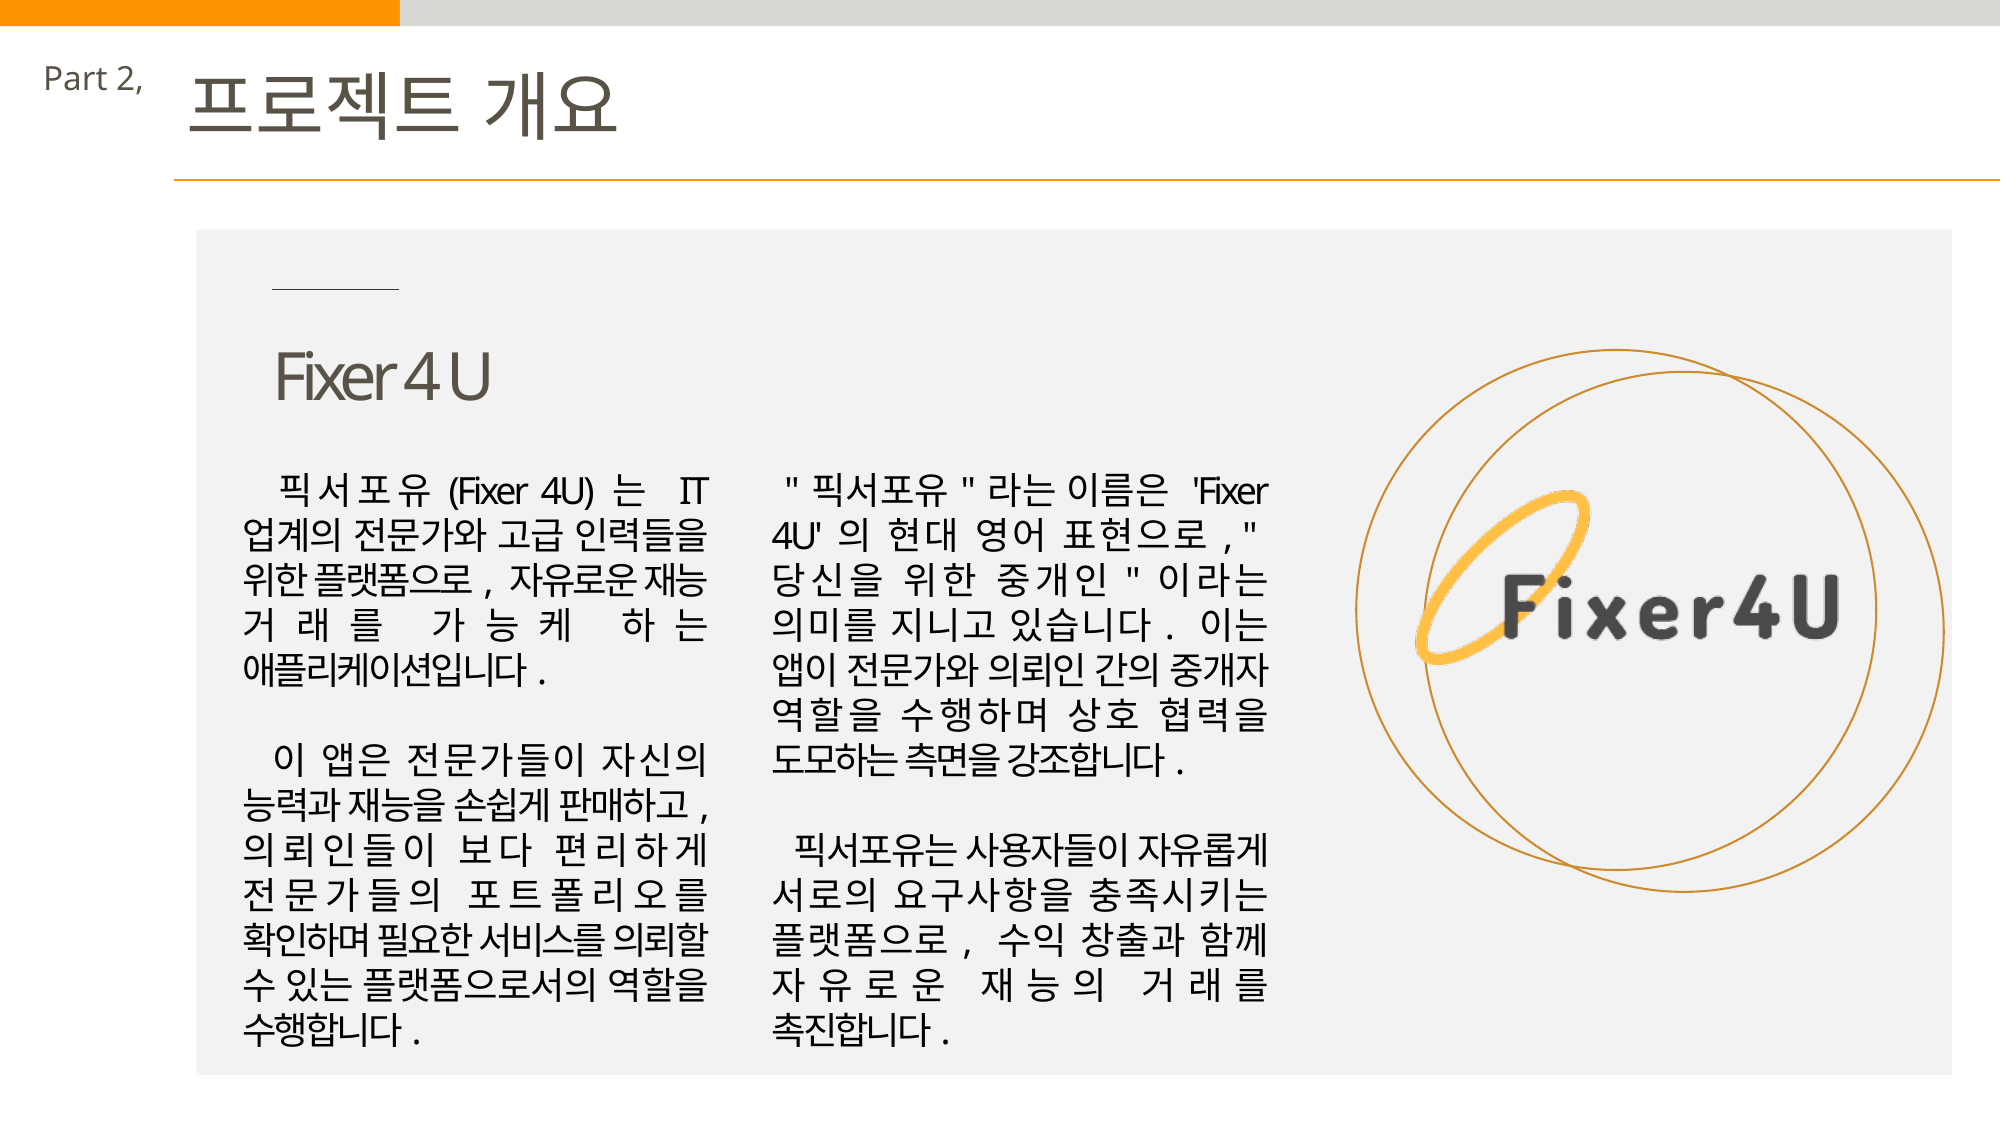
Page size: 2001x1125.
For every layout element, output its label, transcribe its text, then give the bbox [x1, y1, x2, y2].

text_box [1493, 370, 1874, 453]
text_box [1407, 348, 1728, 453]
text_box 픽서포유(Fixer 4U)는 IT 업계의 전문가와 고급 인력들을 위한 플랫폼으로, 자유로운 재능 거래를 가능케 하는 애플리케이션입니다. 이 앱은 전문가들이 자신의 능력과 재능을 손쉽게 판매하고, 의뢰인들이 보다 편리하게 전문가들의 포트폴리오를 확인하며 필요한 서비스를 의뢰할 수 있는 플랫폼으로서의 역할을 수행합니다. [227, 459, 722, 1060]
text_box [949, 228, 1302, 795]
text_box [1355, 476, 1568, 867]
text_box [1199, 0, 1599, 27]
text_box 프로젝트 개요 [171, 52, 636, 158]
text_box [799, 0, 1199, 27]
text_box Part 2, [28, 49, 160, 105]
text_box [0, 0, 399, 27]
text_box [399, 0, 799, 27]
text_box [1599, 0, 2000, 27]
text_box [1436, 228, 1789, 420]
picture [1392, 453, 1877, 741]
text_box [1446, 456, 1945, 893]
text_box [196, 228, 1953, 1076]
text_box Fixer 4 U [257, 326, 522, 422]
text_box "픽서포유"라는 이름은 'Fixer 4U'의 현대 영어 표현으로, "당신을 위한 중개인"이라는 의미를 지니고 있습니다. 이는 앱이 전문가와 의뢰인 간의 중개자 역할을 수행하며 상호 협력을 도모하는 측면을 강조합니다. 픽서포유는 사용자들이 자유롭게 서로의 요구사항을 충족시키는 플랫폼으로, 수익 창출과 함께 자유로운 재능의 거래를 촉진합니다. [756, 459, 1282, 1060]
